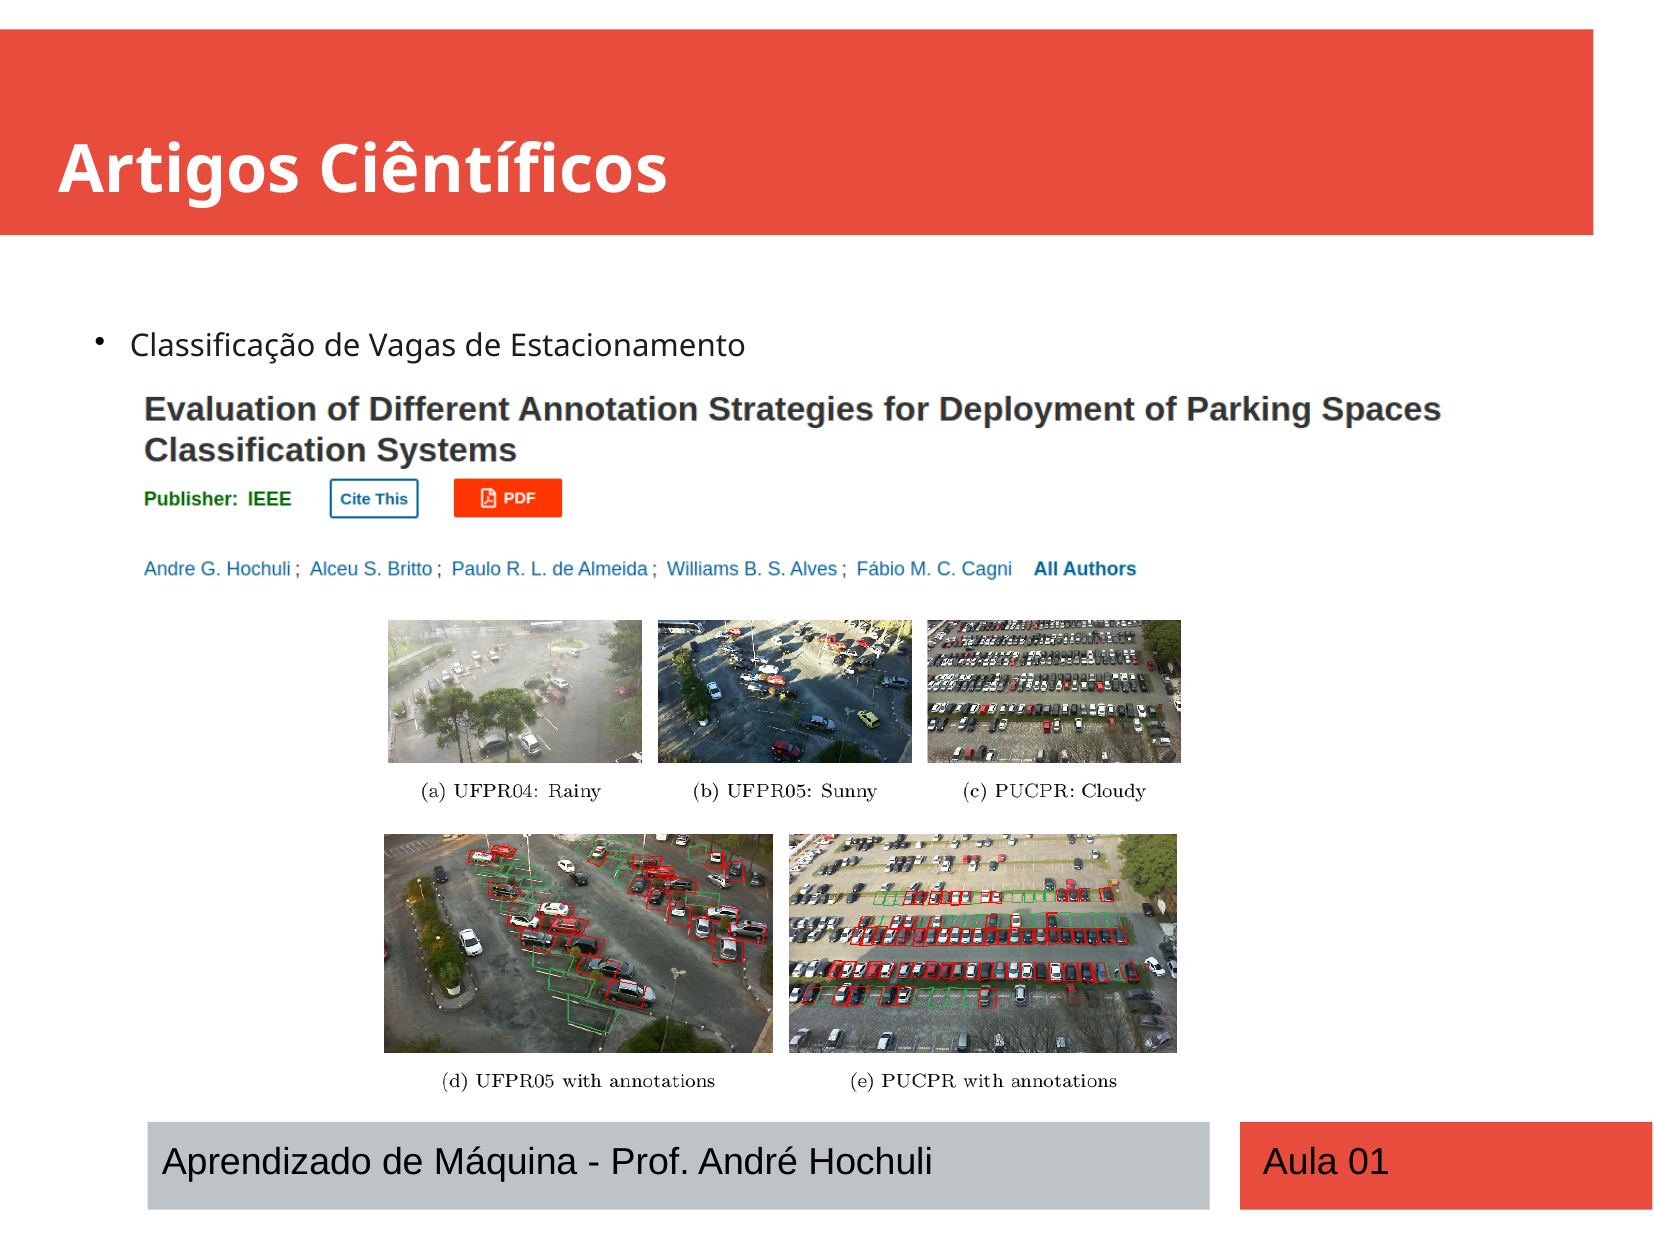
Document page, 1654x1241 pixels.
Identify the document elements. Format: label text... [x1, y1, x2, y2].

picture [138, 383, 1447, 584]
text_box Aula 01 [1248, 1129, 1622, 1189]
text_box Classificação de Vagas de Estacionamento [58, 324, 1564, 1092]
text_box Artigos Ciêntíficos [58, 58, 1594, 206]
text_box Aprendizado de Máquina - Prof. André Hochuli [147, 1129, 1204, 1189]
picture [383, 619, 1182, 1092]
